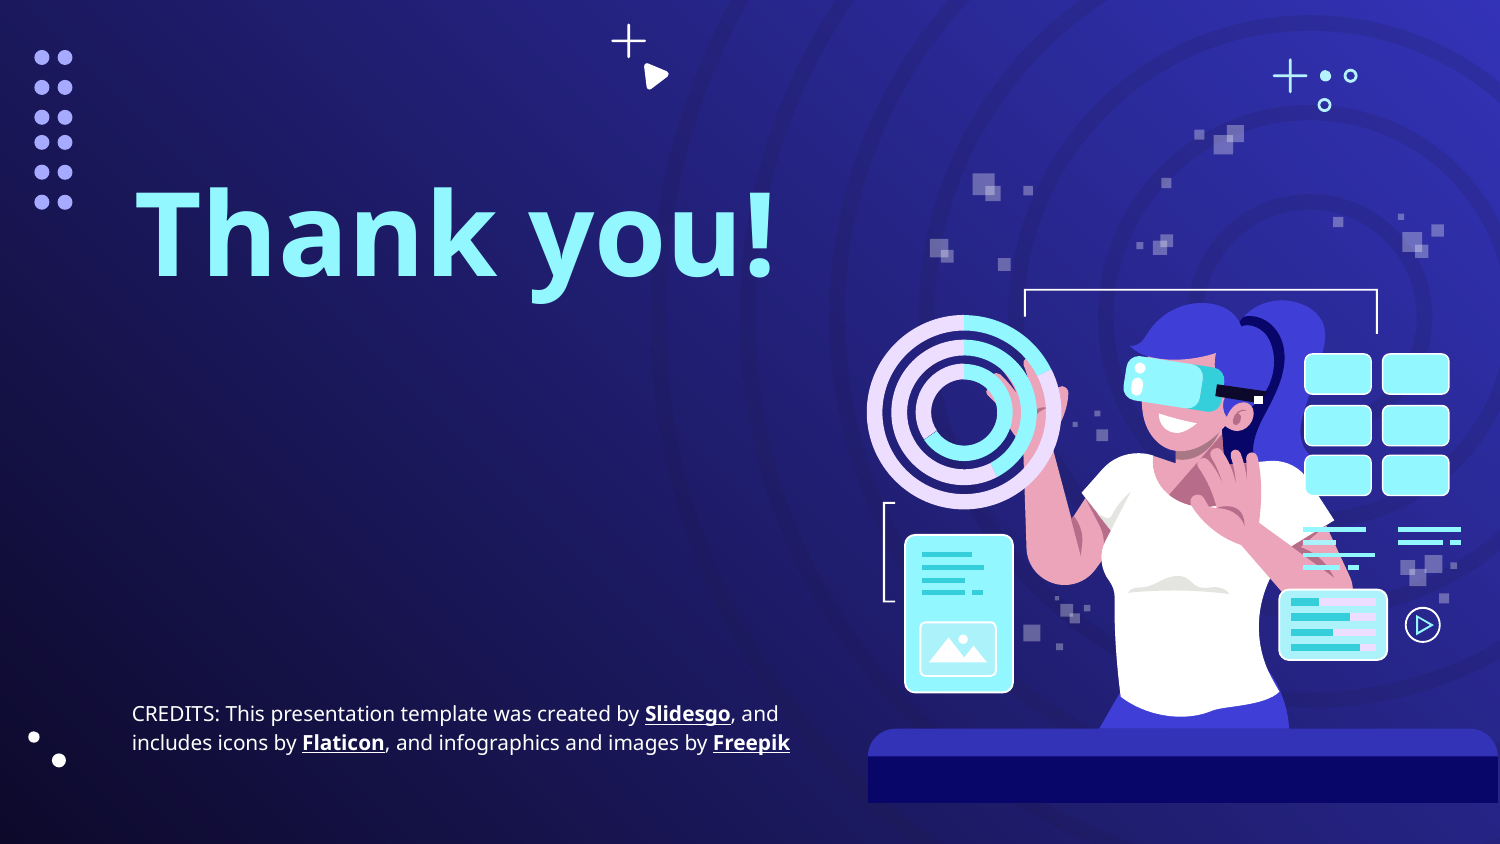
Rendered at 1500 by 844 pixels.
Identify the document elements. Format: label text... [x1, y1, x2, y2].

title Thank you! [119, 155, 861, 303]
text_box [866, 124, 1498, 803]
